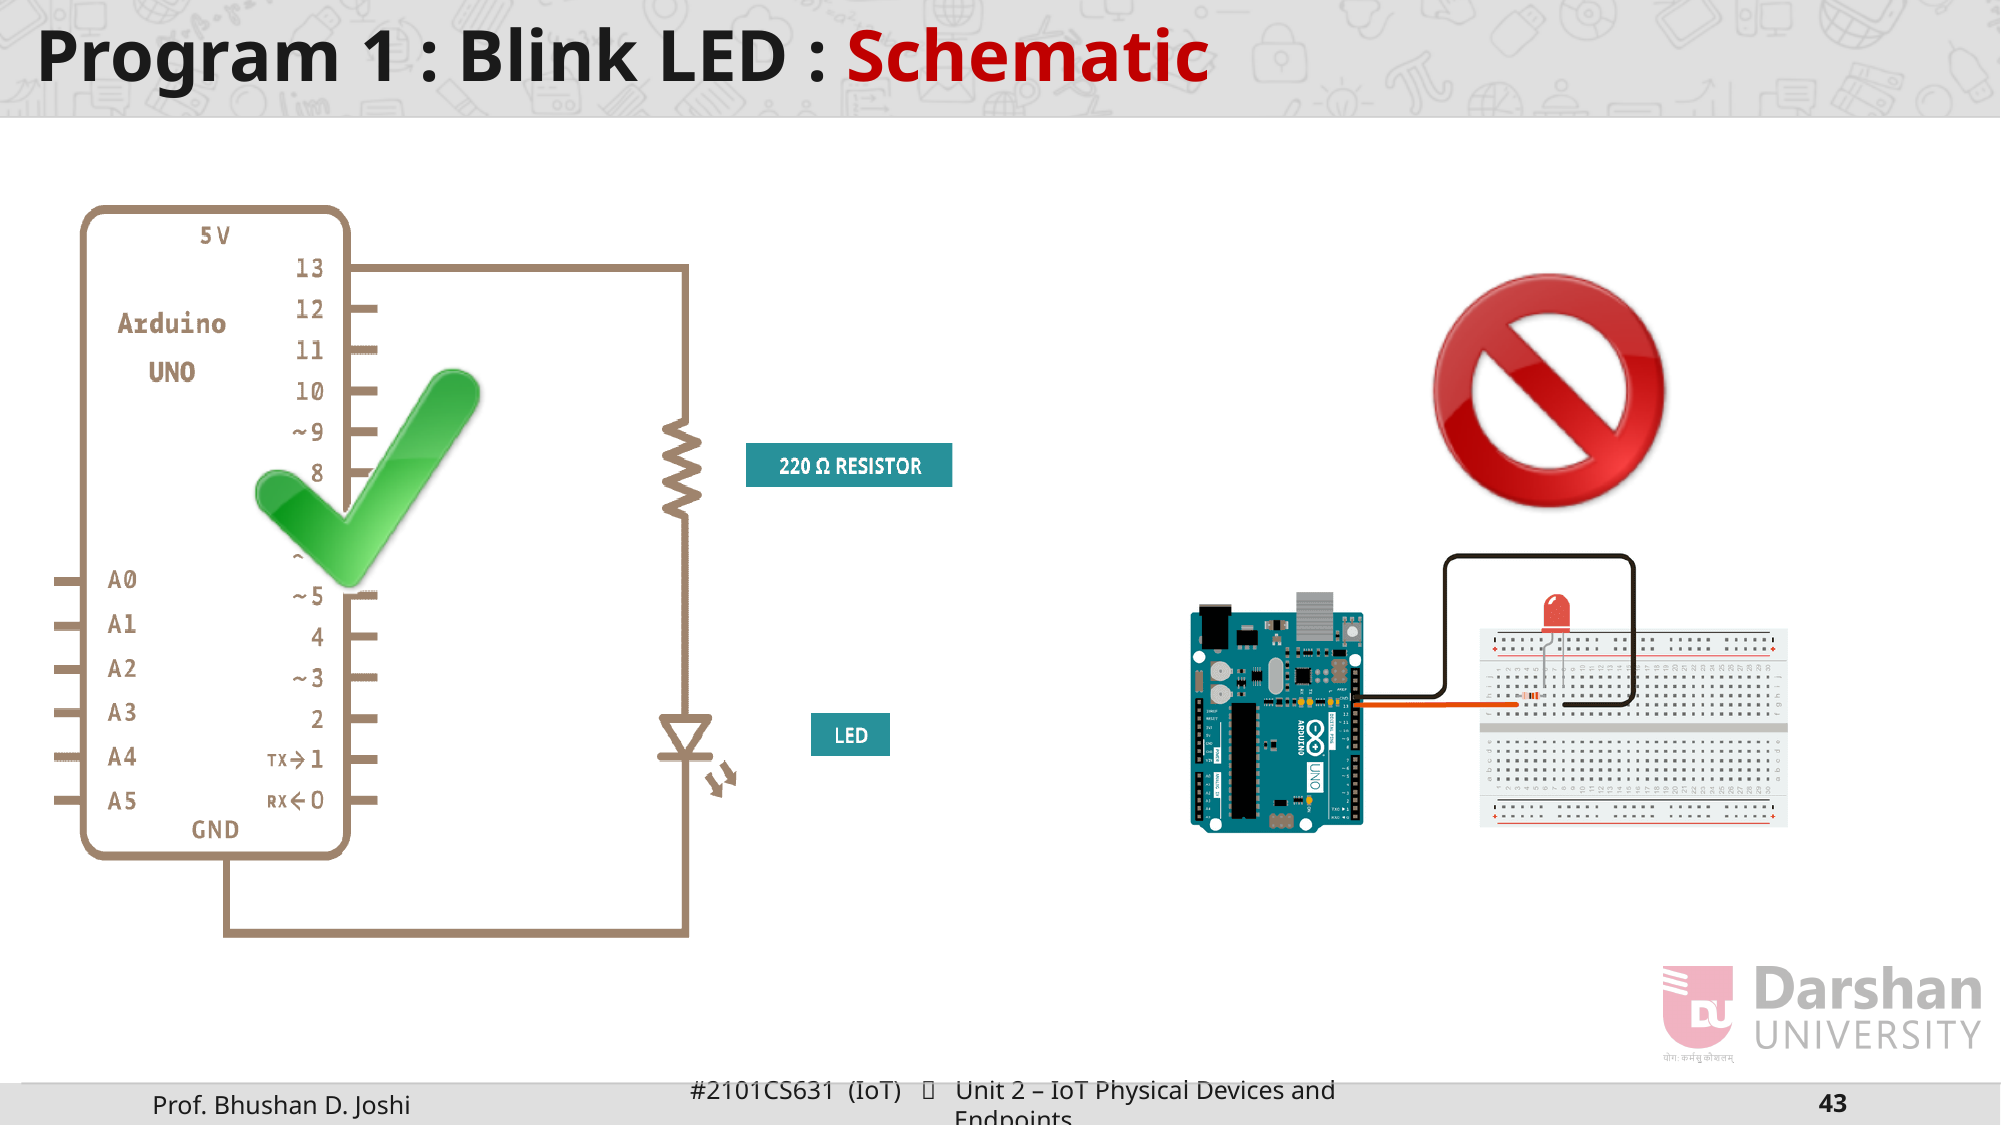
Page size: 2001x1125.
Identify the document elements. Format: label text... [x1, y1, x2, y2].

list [1082, 465, 1896, 923]
picture [1429, 269, 1675, 517]
picture [21, 190, 953, 965]
title Program 1 : Blink LED : Schematic [0, 0, 2000, 117]
